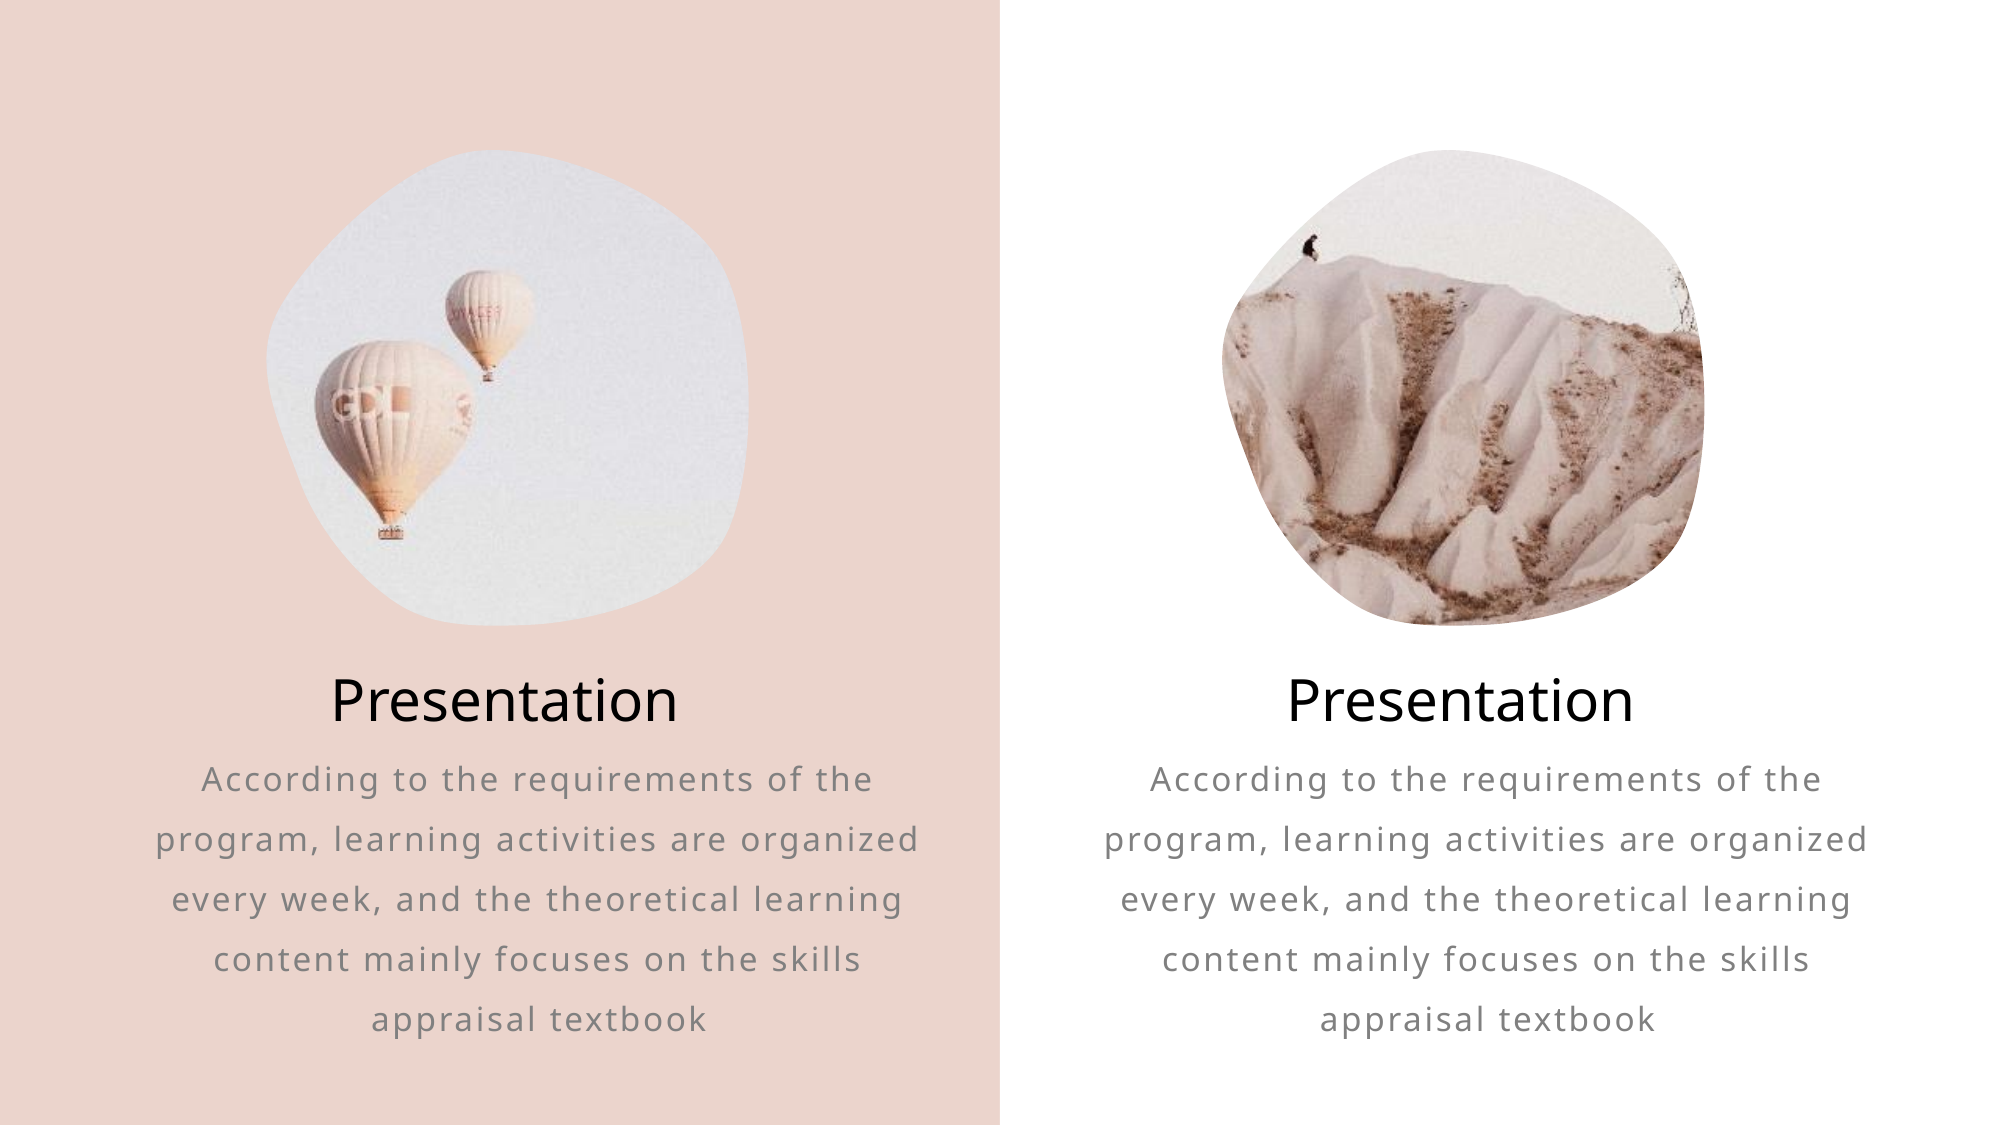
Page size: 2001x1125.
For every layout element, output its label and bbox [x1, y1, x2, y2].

picture [266, 150, 749, 626]
text_box [1067, 655, 1909, 1049]
picture [1222, 150, 1705, 626]
text_box [999, 0, 2000, 1125]
text_box [118, 655, 960, 1049]
